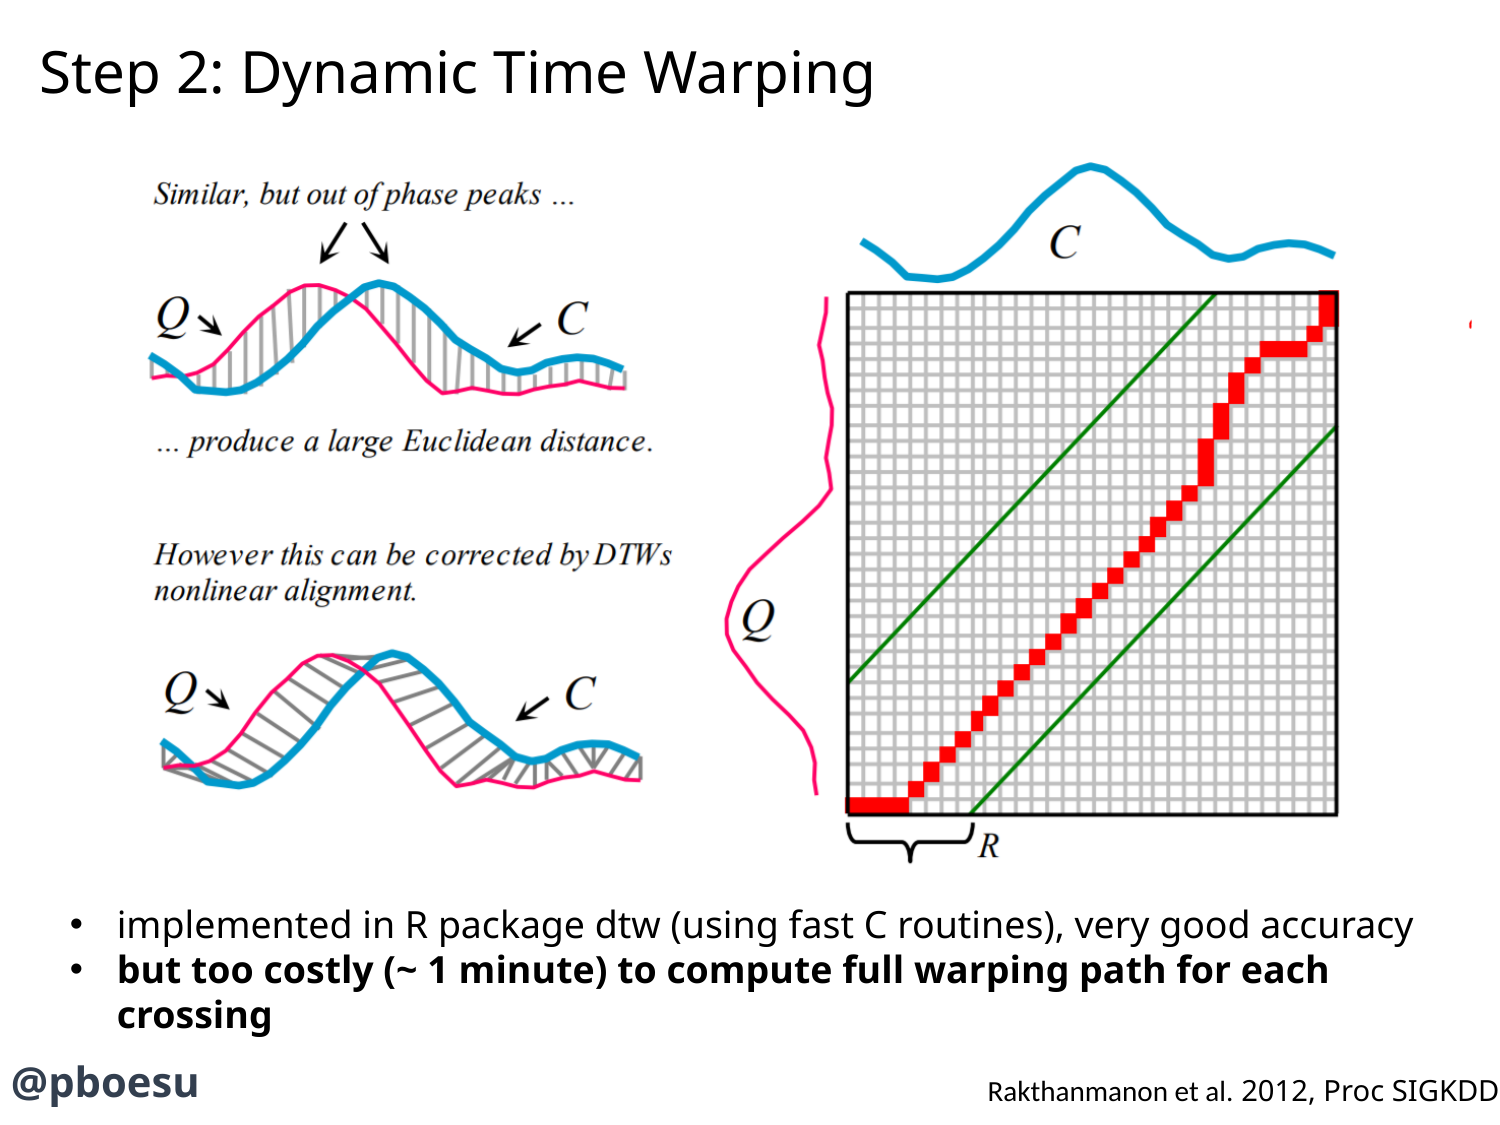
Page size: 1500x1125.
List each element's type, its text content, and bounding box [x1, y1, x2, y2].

text_box Rakthanmanon et al. 2012, Proc SIGKDD [972, 1065, 1500, 1116]
title Step 2: Dynamic Time Warping [24, 12, 1159, 138]
picture [115, 155, 1472, 867]
text_box @pboesu [0, 1048, 215, 1113]
text_box implemented in R package dtw (using fast C routines), very good accuracy but too costly (~ 1 minute) to compute full warping path for each crossing [55, 893, 1473, 1043]
